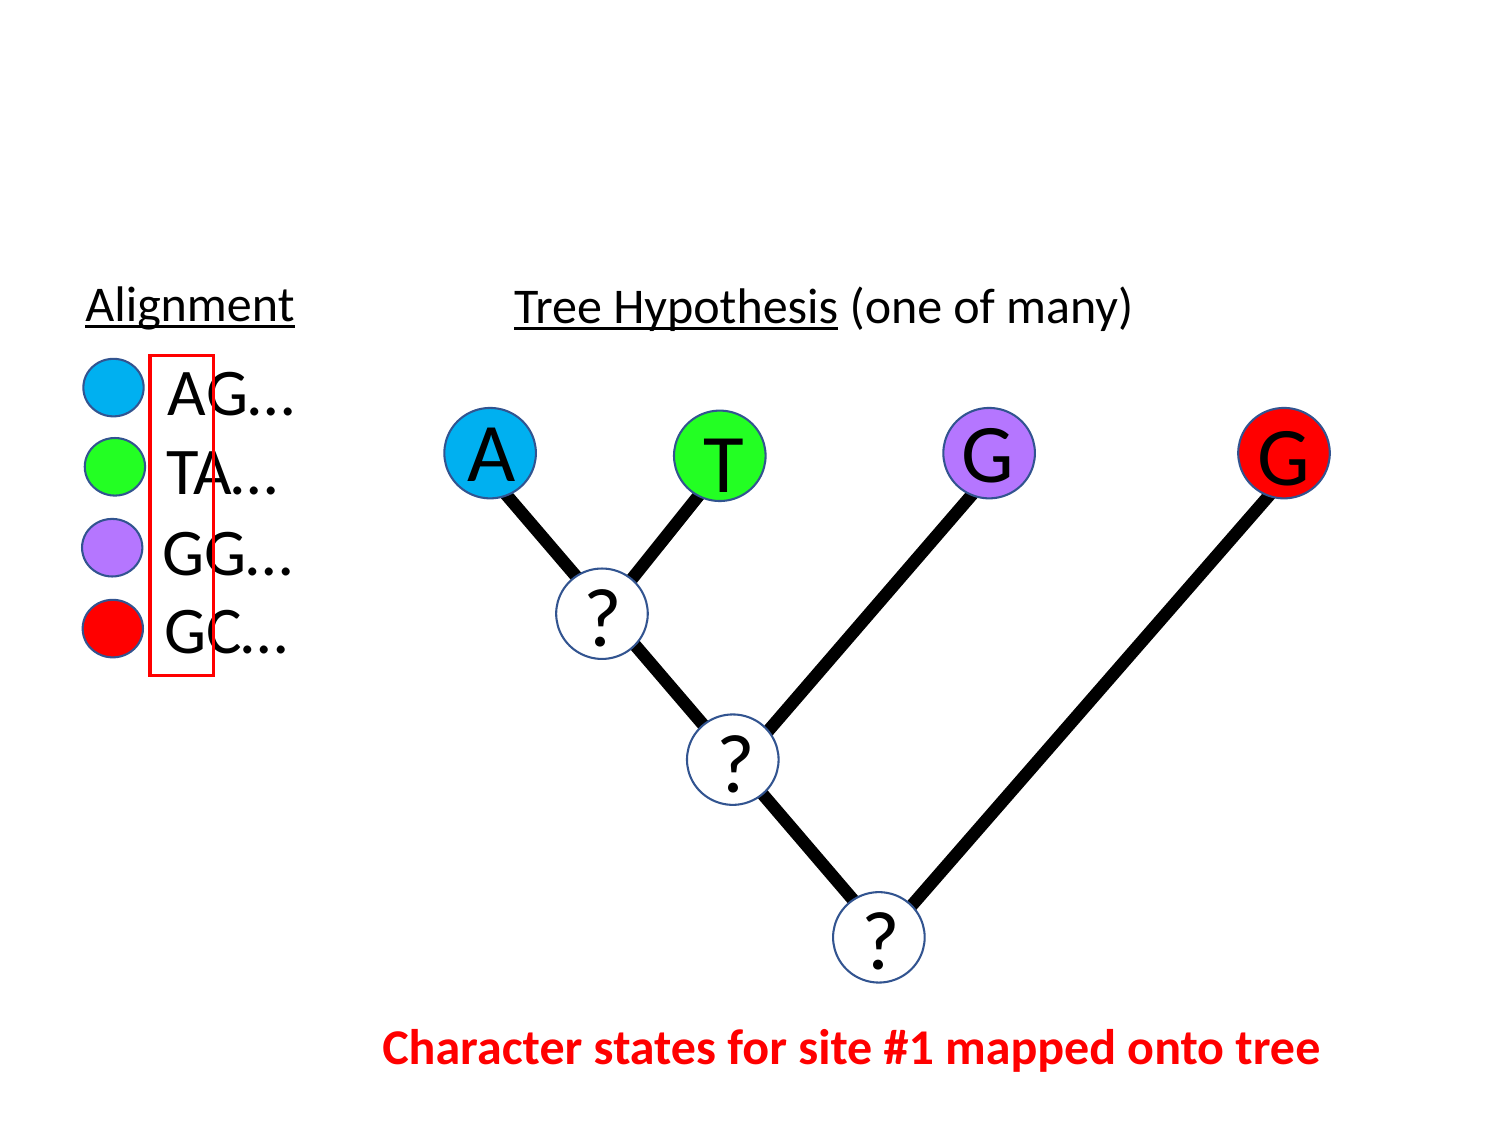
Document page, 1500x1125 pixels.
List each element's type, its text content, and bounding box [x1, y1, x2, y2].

text_box GG… [215, 501, 308, 597]
text_box Tree Hypothesis (one of many) [499, 265, 1149, 341]
text_box [149, 355, 215, 677]
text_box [444, 390, 1330, 995]
text_box Alignment [70, 263, 310, 339]
text_box TA… [215, 420, 293, 501]
text_box GC… [215, 579, 303, 674]
text_box [83, 436, 147, 497]
text_box AG… [153, 341, 310, 437]
text_box [81, 598, 145, 659]
text_box [80, 517, 144, 578]
text_box [82, 357, 145, 418]
text_box Character states for site #1 mapped onto tree [367, 1007, 1357, 1083]
